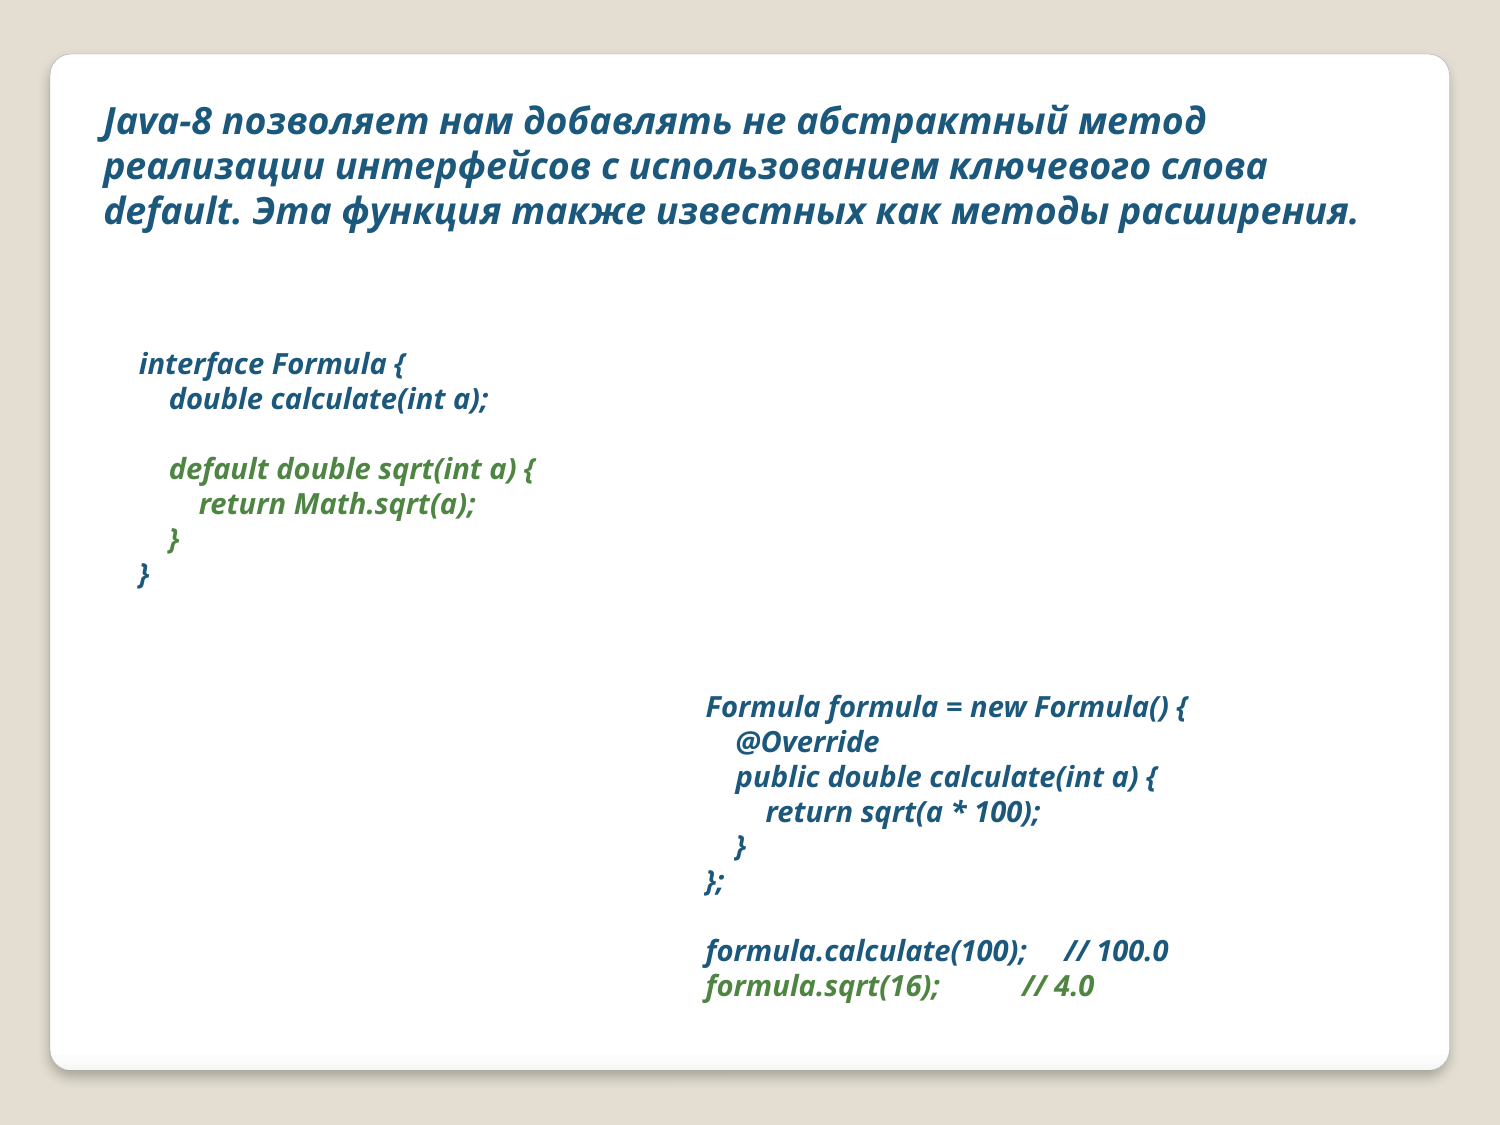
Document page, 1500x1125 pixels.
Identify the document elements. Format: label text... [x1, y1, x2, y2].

text_box Java-8 позволяет нам добавлять не абстрактный метод реализации интерфейсов с использованием ключевого слова default. Эта функция также известных как методы расширения. [88, 89, 1424, 240]
text_box Formula formula = new Formula() { @Override public double calculate(int a) { return sqrt(a * 100); } }; formula.calculate(100); // 100.0 formula.sqrt(16); // 4.0 [690, 680, 1441, 1010]
text_box interface Formula { double calculate(int a); default double sqrt(int a) { return Math.sqrt(a); } } [123, 338, 874, 598]
